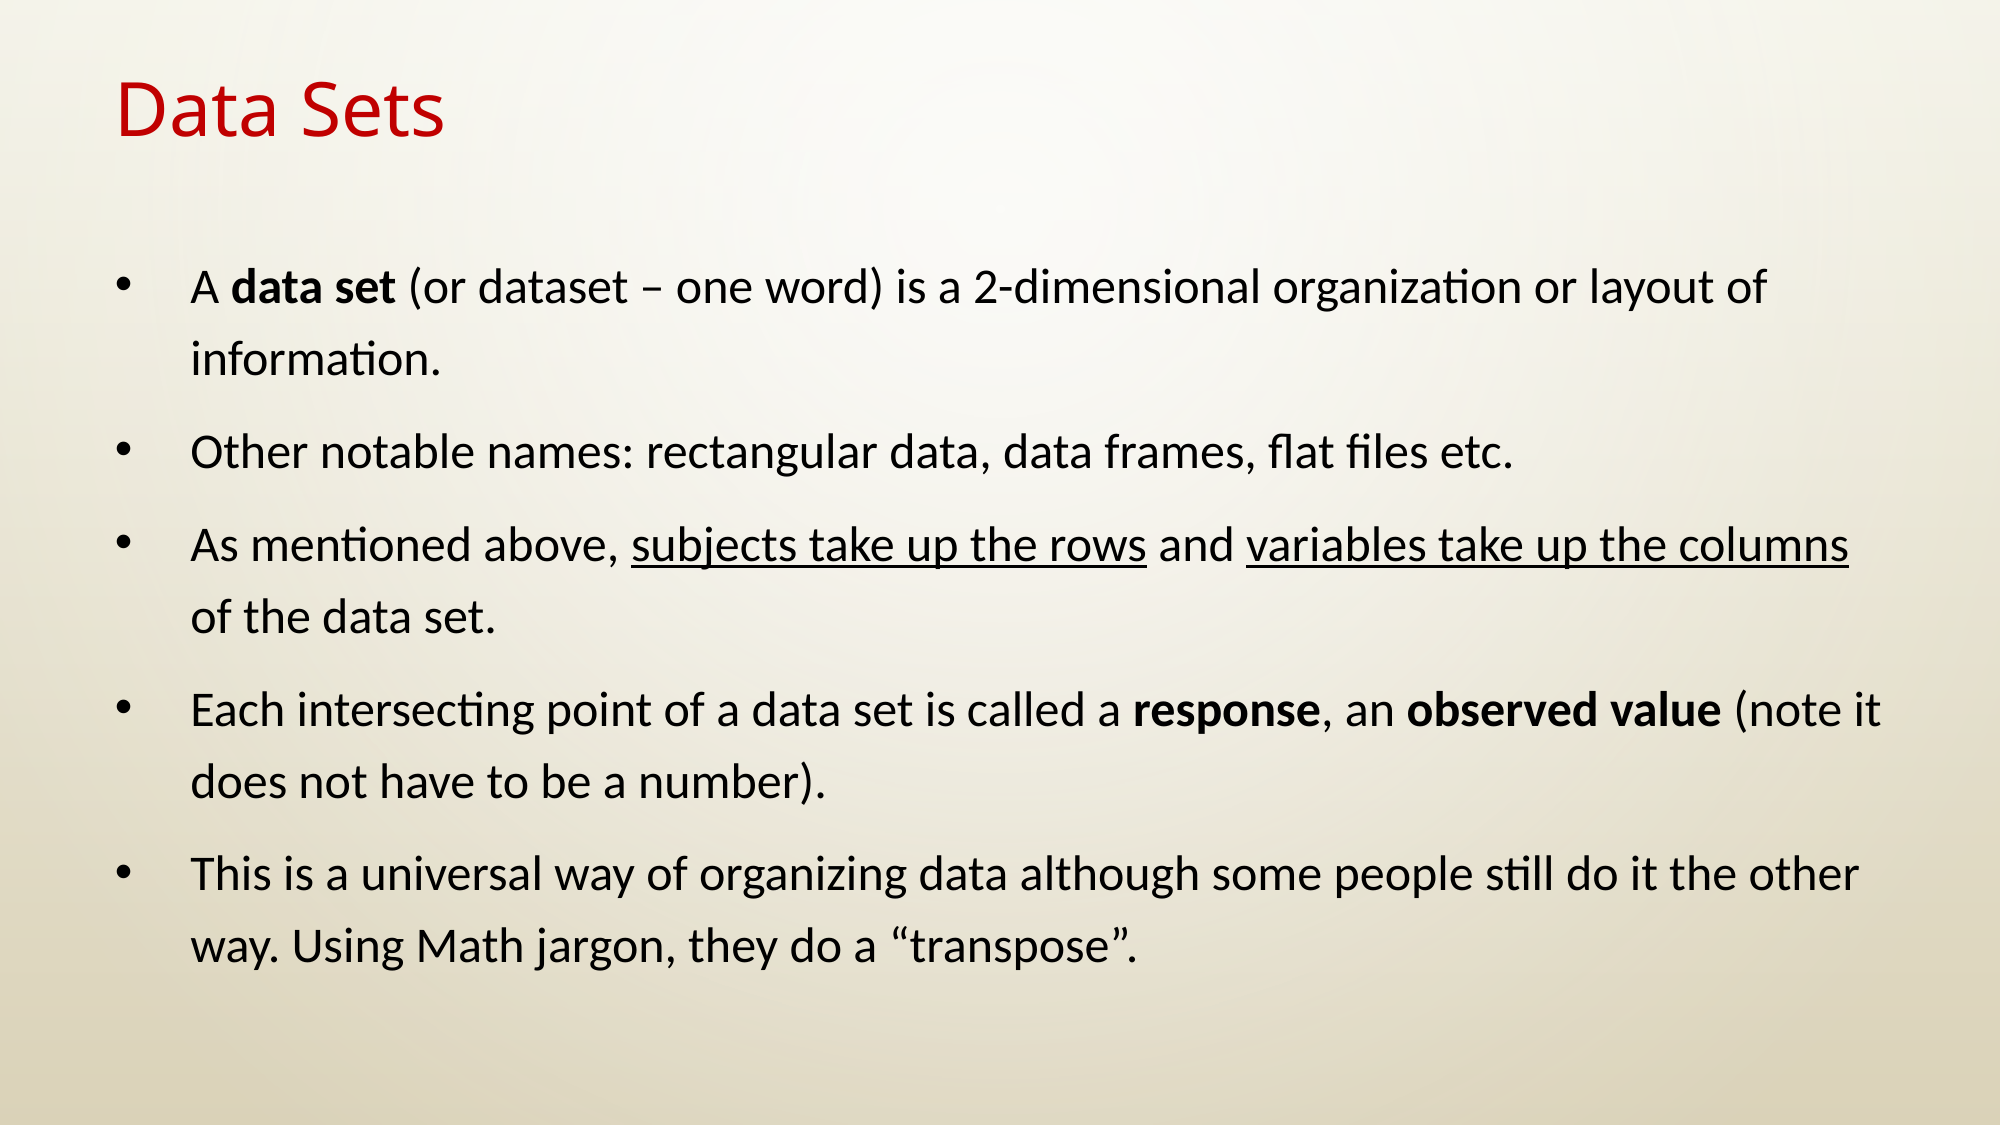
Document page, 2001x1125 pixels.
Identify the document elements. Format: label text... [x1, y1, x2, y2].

title Examples [0, 0, 2000, 176]
title Data Sets [99, 64, 1900, 215]
list A data set (or dataset – one word) is a 2-dimensional organization or layout of information. Other notable names: rectangular data, data frames, flat files etc. As mentioned above, subjects take up the rows and variables take up the columns of the data set. Each intersecting point of a data set is called a response, an observed value (note it does not have to be a number). This is a universal way of organizing data although some people still do it the other way. Using Math jargon, they do a “transpose”. [99, 234, 1900, 1060]
